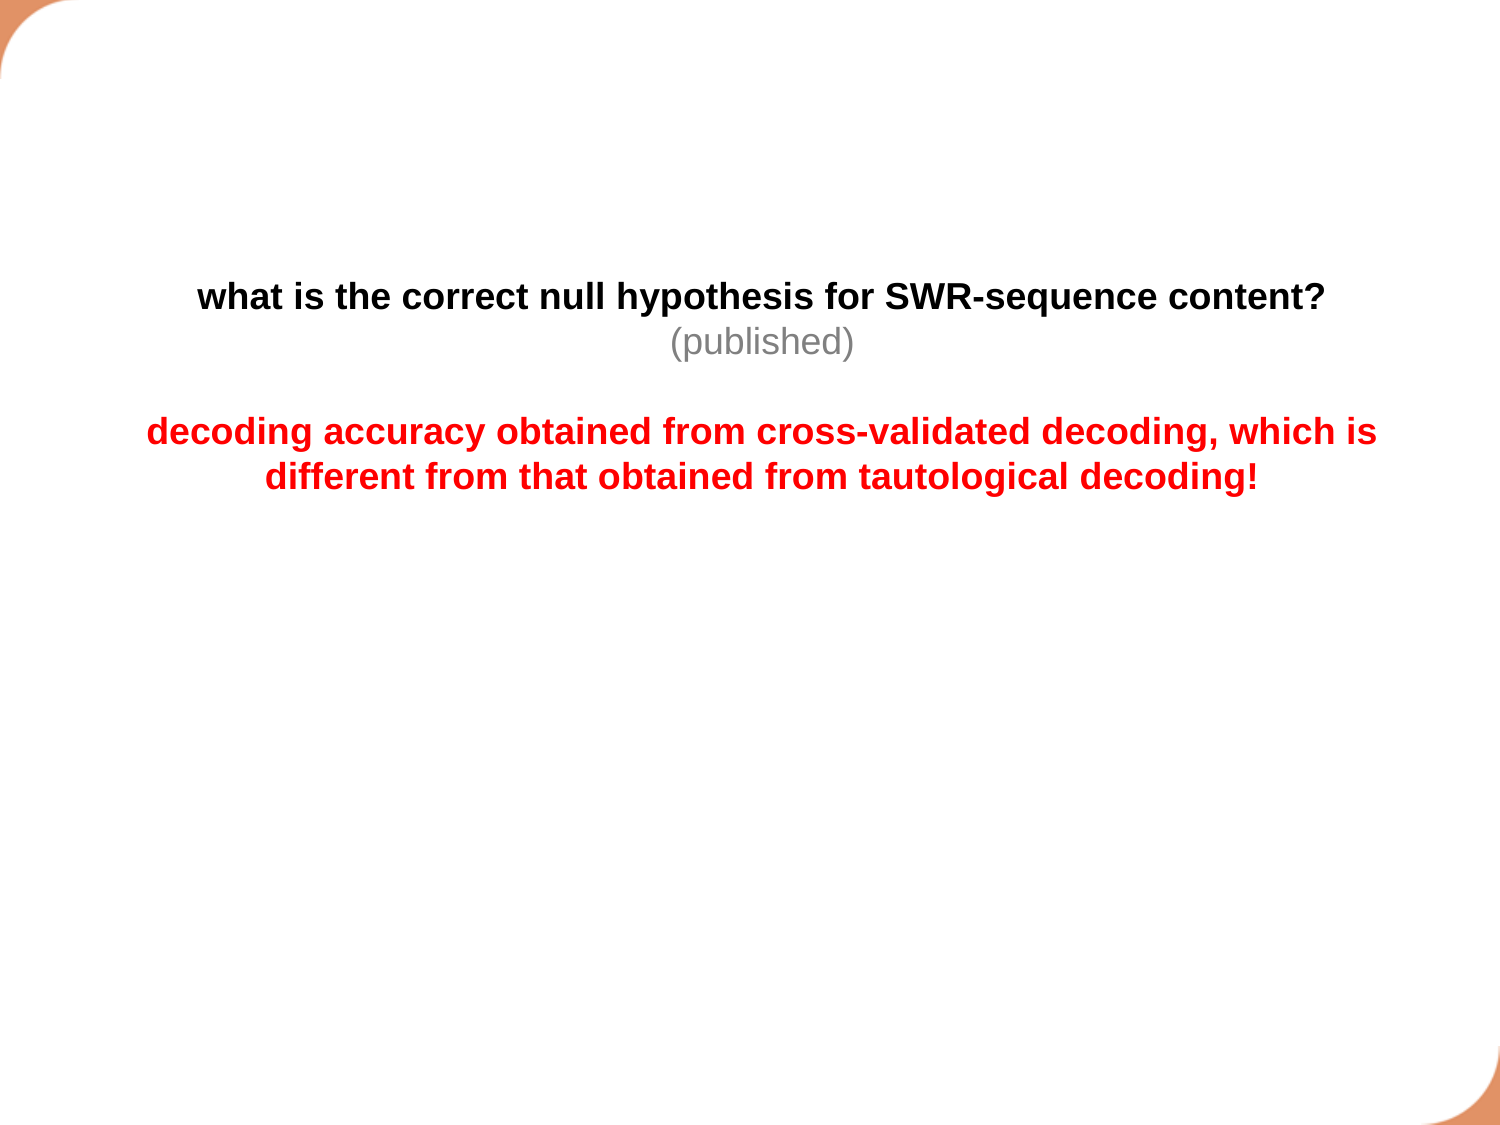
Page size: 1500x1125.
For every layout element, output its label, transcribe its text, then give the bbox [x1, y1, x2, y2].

picture [0, 0, 79, 79]
text_box what is the correct null hypothesis for SWR-sequence content? (published) decoding accuracy obtained from cross-validated decoding, which is different from that obtained from tautological decoding! [87, 174, 1438, 888]
picture [1421, 1046, 1500, 1125]
